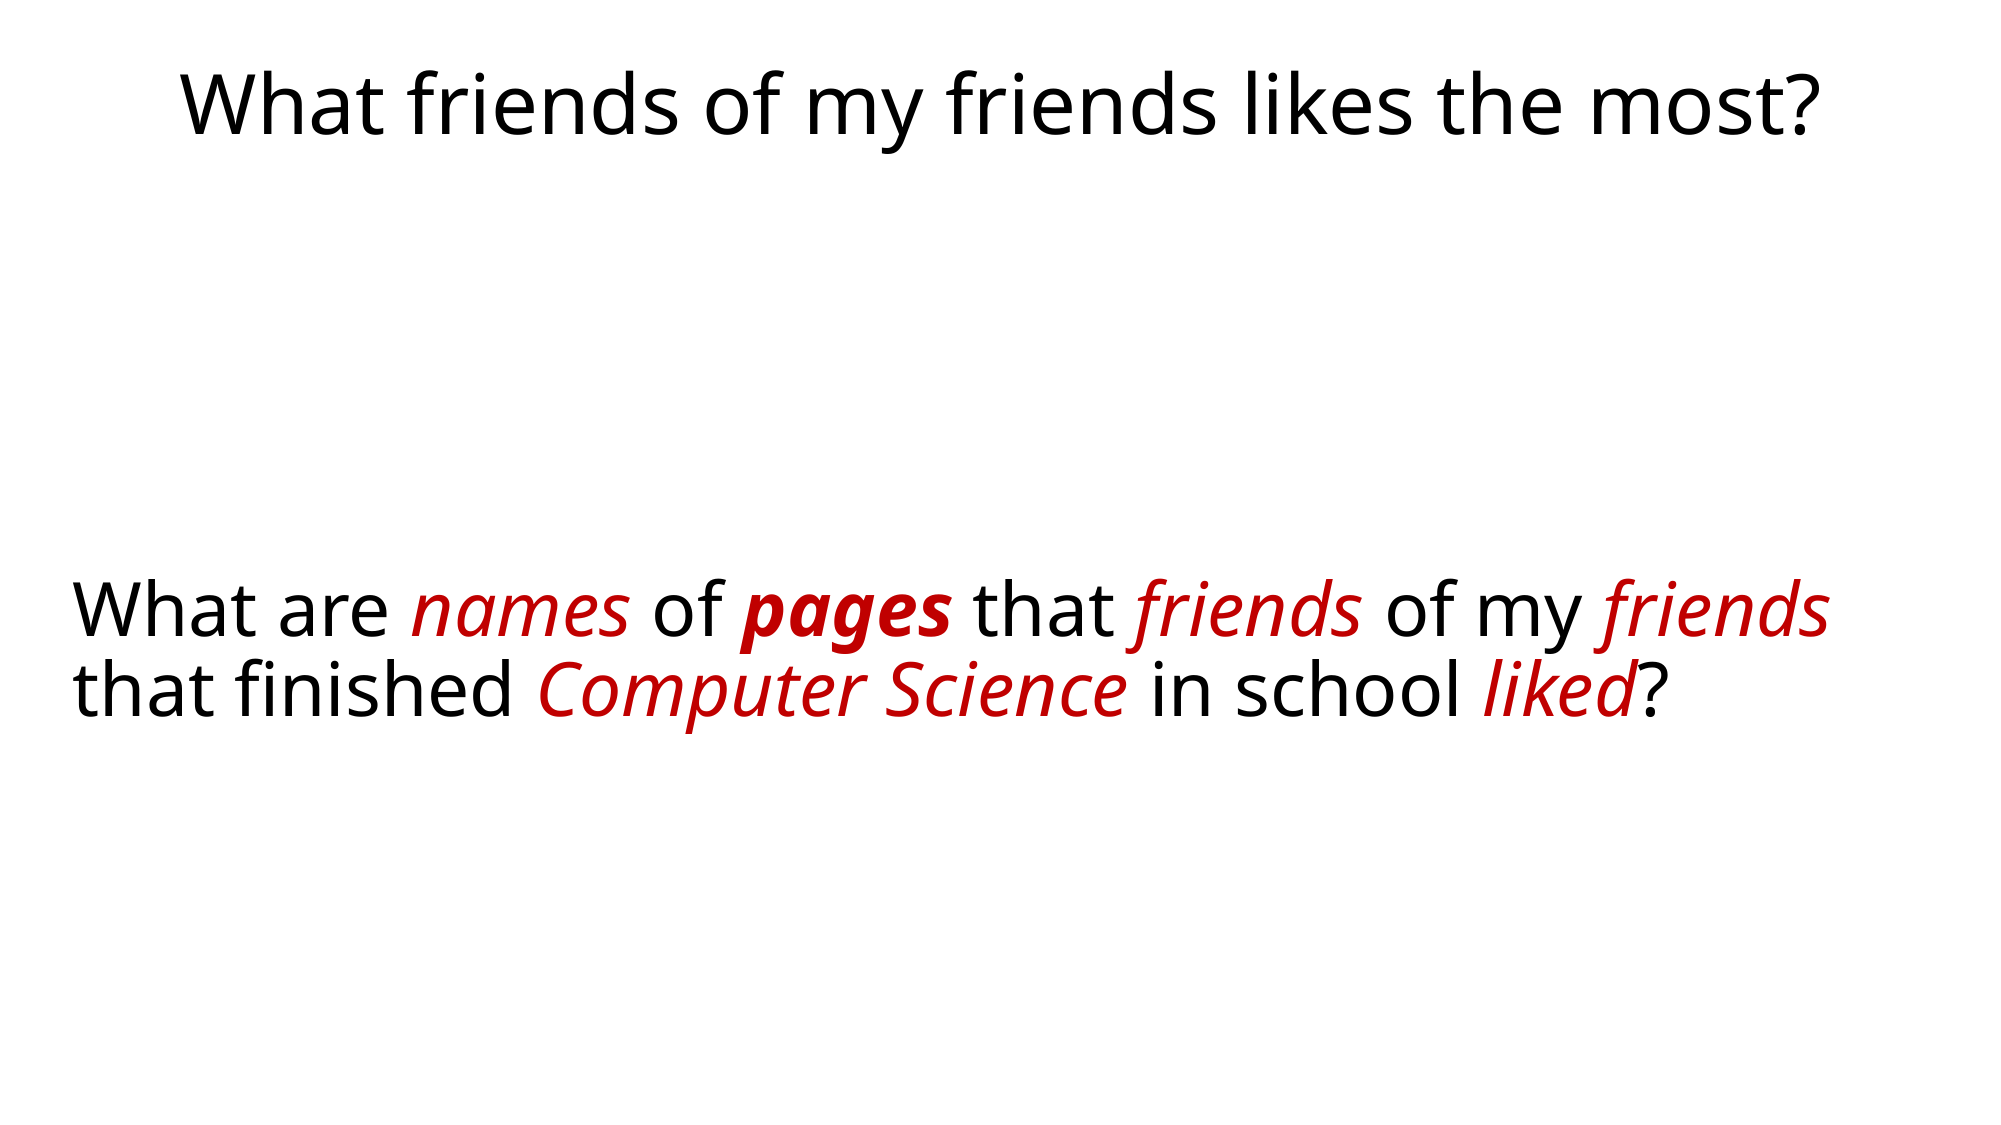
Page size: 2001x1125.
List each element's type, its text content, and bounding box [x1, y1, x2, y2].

list What are names of pages that friends of my friends that finished Computer Science in school liked? [57, 179, 1945, 1125]
title What friends of my friends likes the most? [138, 36, 1864, 179]
